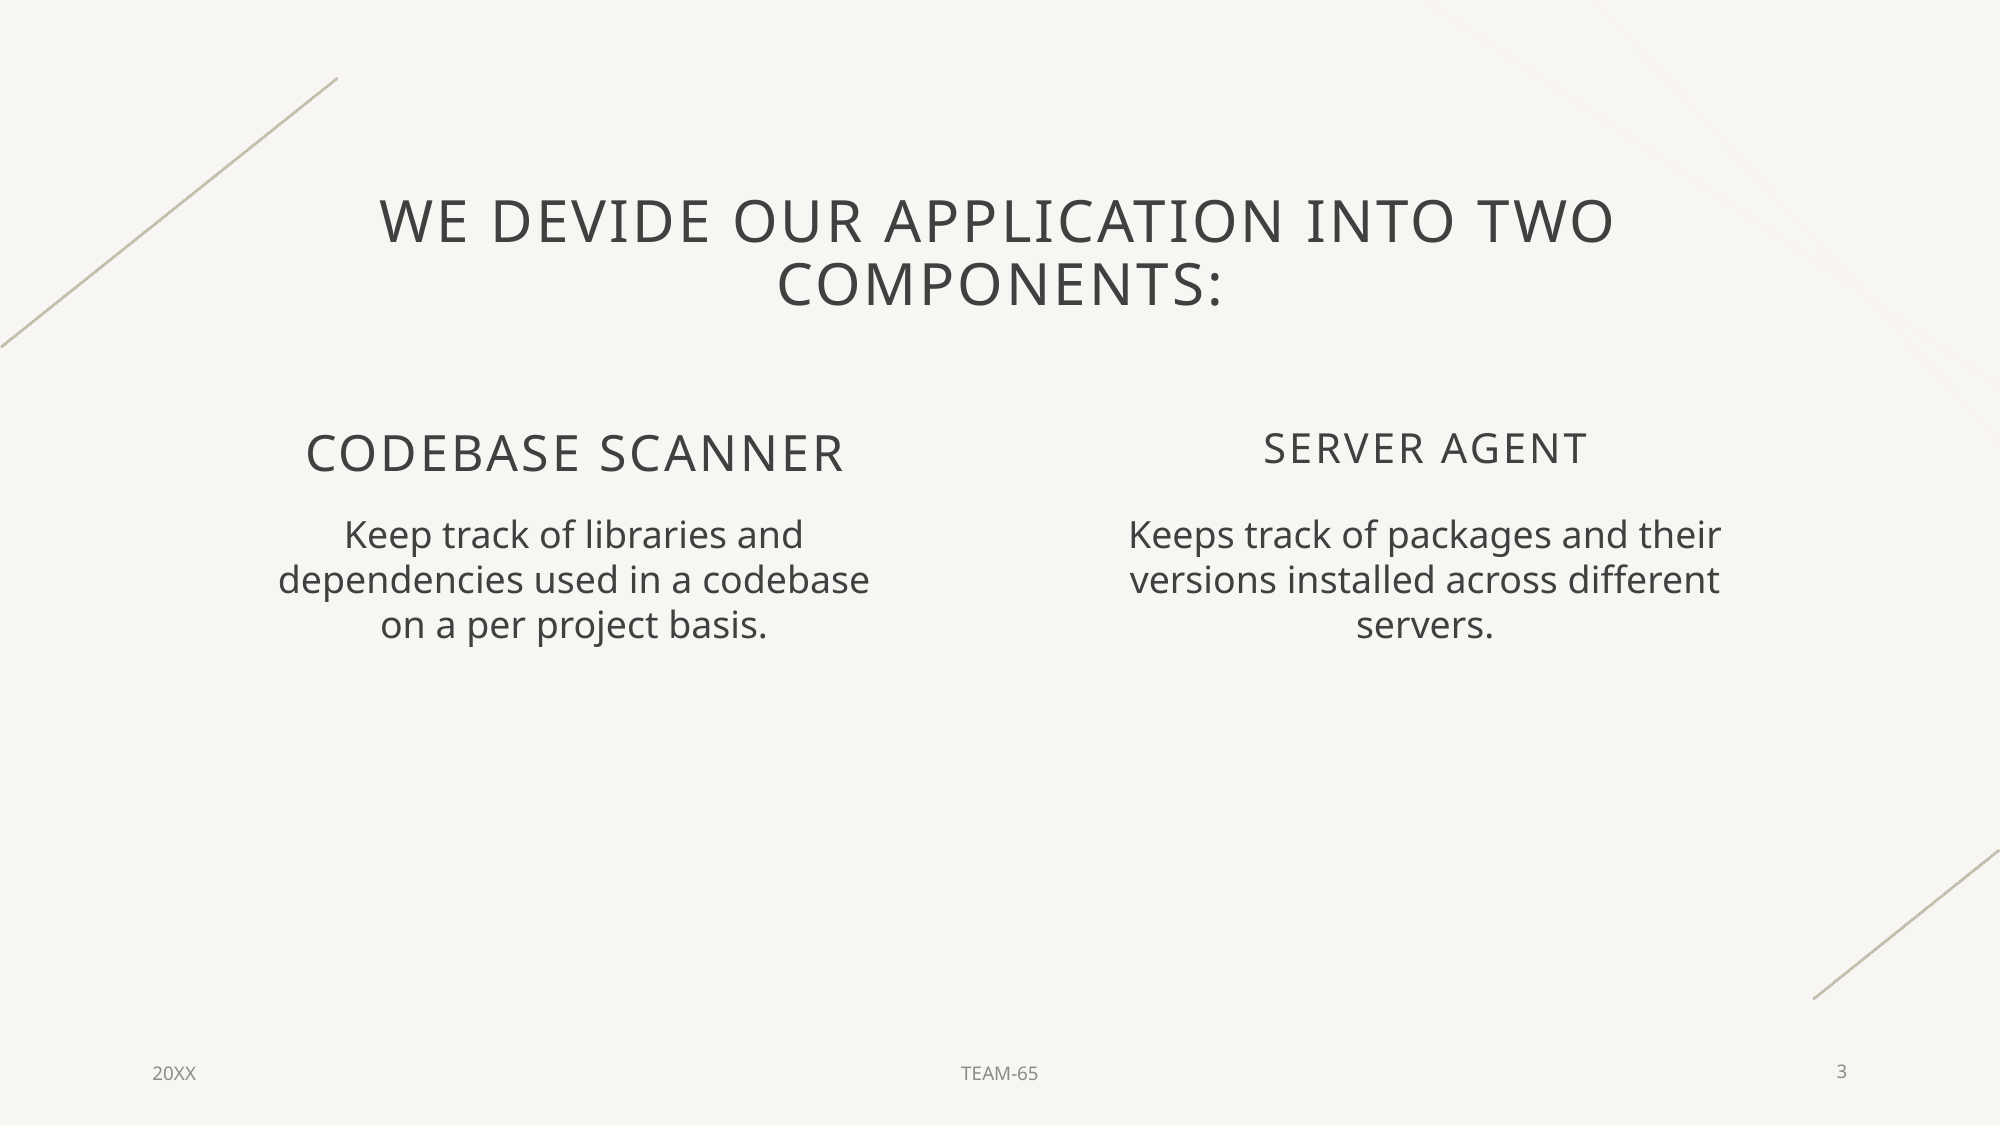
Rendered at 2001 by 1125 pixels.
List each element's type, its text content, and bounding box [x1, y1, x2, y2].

title WE DEVIDE OUR APPLICATION INTO TWO COMPONENTS: [309, 146, 1691, 364]
slide_number 20XX [137, 1042, 588, 1103]
list Keeps track of packages and their versions installed across different servers. [1094, 503, 1756, 678]
list CODEBASE SCANNER [243, 420, 906, 481]
picture [0, 77, 338, 348]
footer TEAM-65 [662, 1042, 1338, 1103]
slide_number 3 [1412, 1042, 1863, 1103]
list SERVER AGENT [1094, 420, 1757, 481]
list Keep track of libraries and dependencies used in a codebase on a per project basis. [243, 503, 905, 678]
picture [1812, 849, 2000, 1000]
